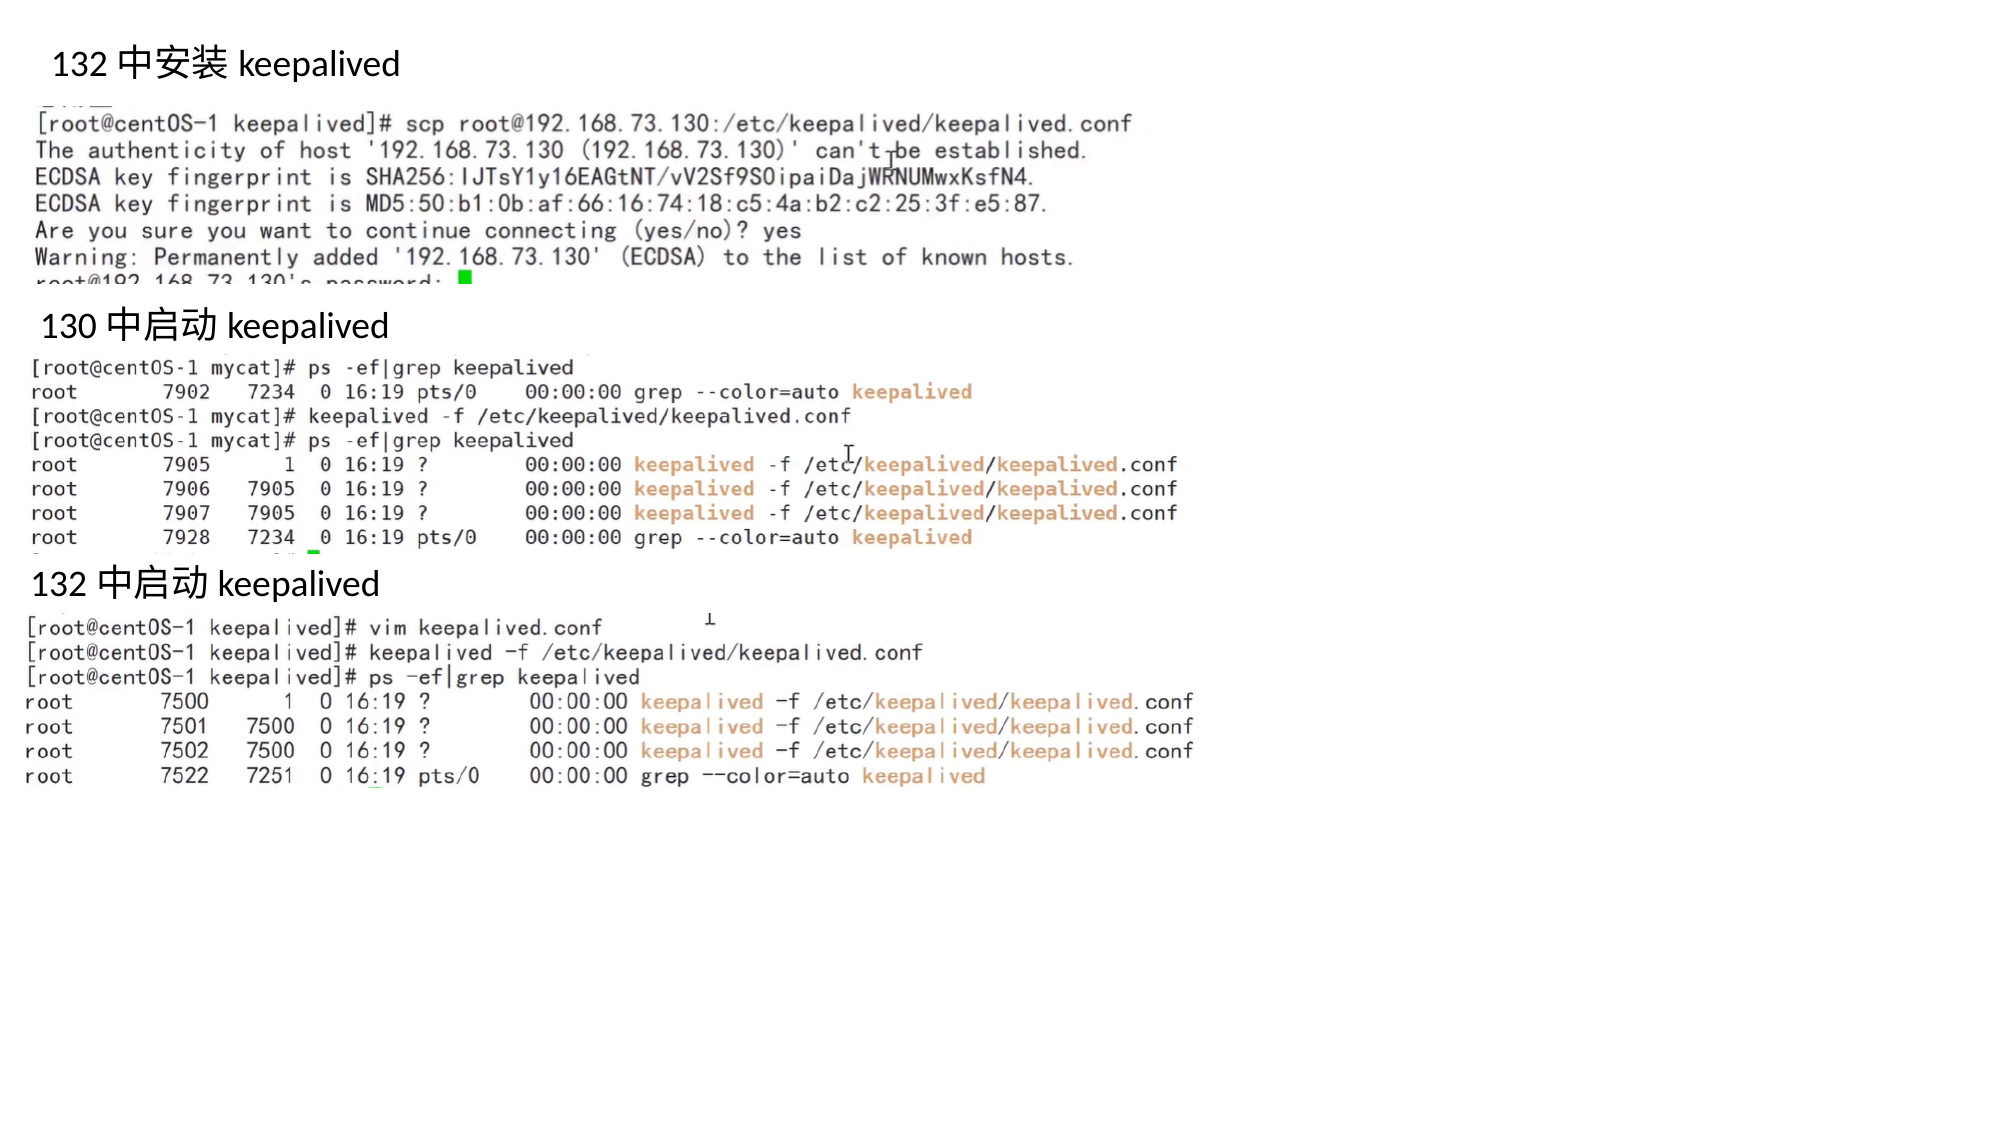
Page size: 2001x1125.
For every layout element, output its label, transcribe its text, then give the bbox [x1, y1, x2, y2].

text_box 130中启动keepalived [24, 293, 471, 353]
picture [34, 106, 1147, 284]
picture [29, 354, 1188, 554]
picture [26, 613, 1205, 788]
text_box 132中启动keepalived [15, 551, 462, 612]
text_box 132中安装keepalived [36, 31, 482, 92]
